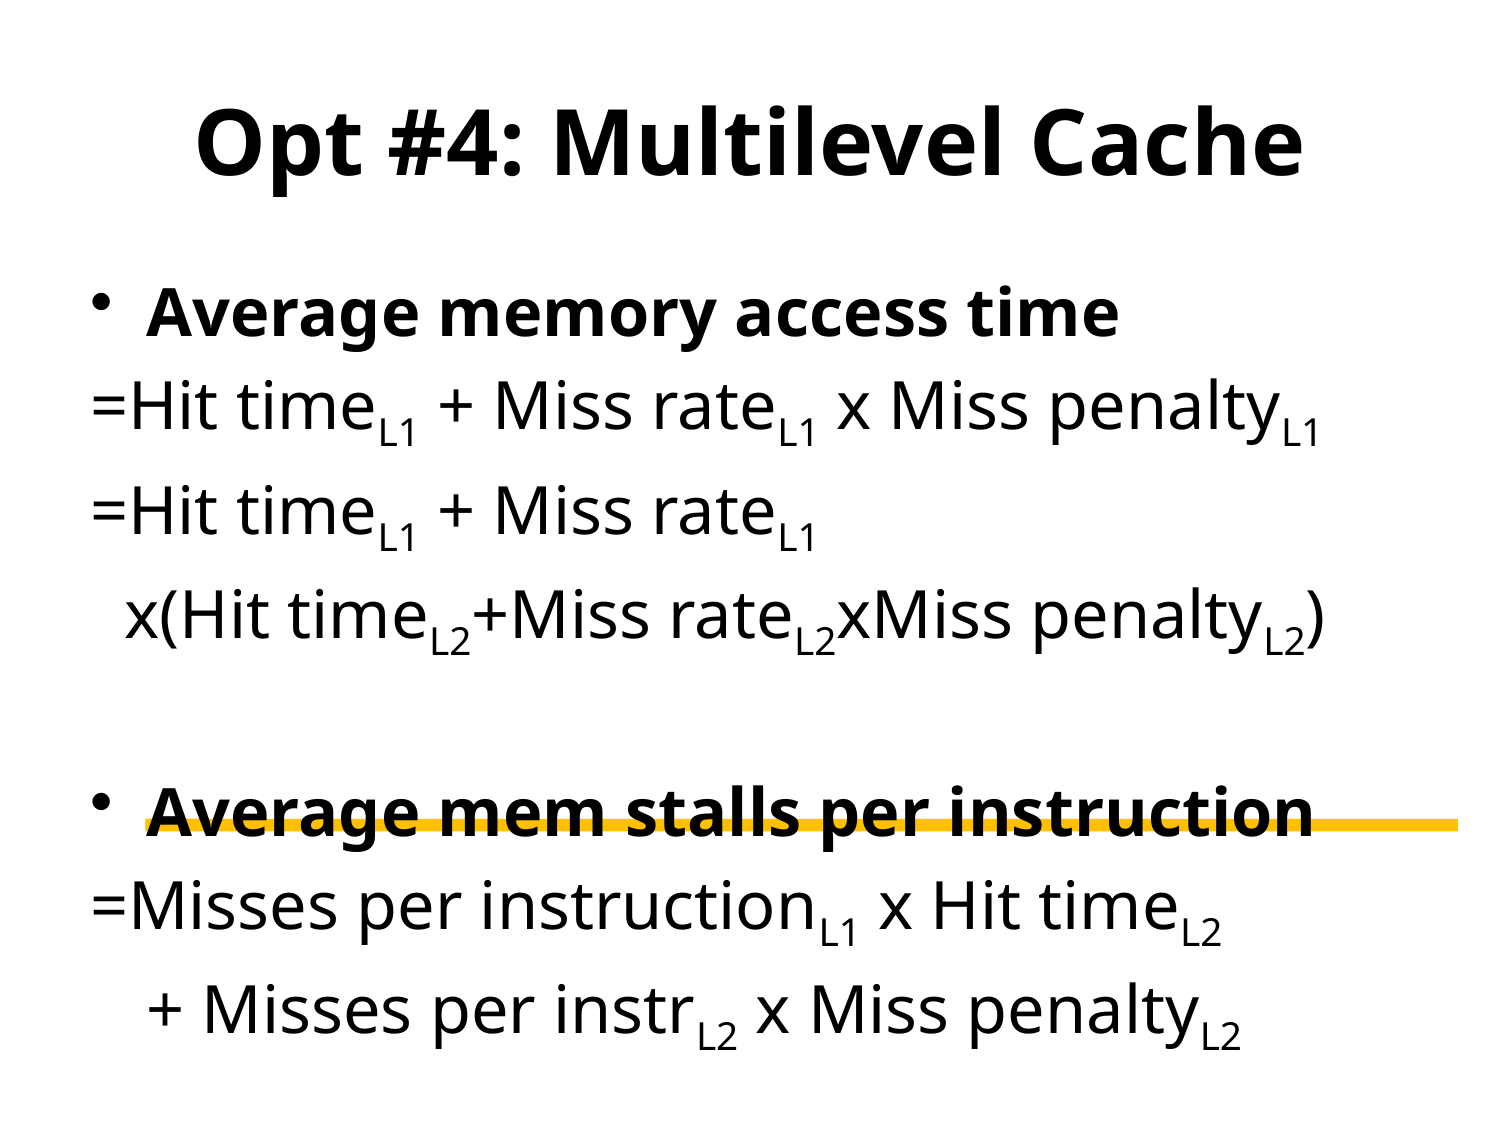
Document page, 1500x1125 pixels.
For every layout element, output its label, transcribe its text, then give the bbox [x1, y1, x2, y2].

title Opt #4: Multilevel Cache [0, 45, 1500, 233]
list Average memory access time =Hit timeL1 + Miss rateL1 x Miss penaltyL1 =Hit timeL1 + Miss rateL1 x(Hit timeL2+Miss rateL2xMiss penaltyL2) Average mem stalls per instruction =Misses per instructionL1 x Hit timeL2 + Misses per instrL2 x Miss penaltyL2 [75, 262, 1500, 1125]
